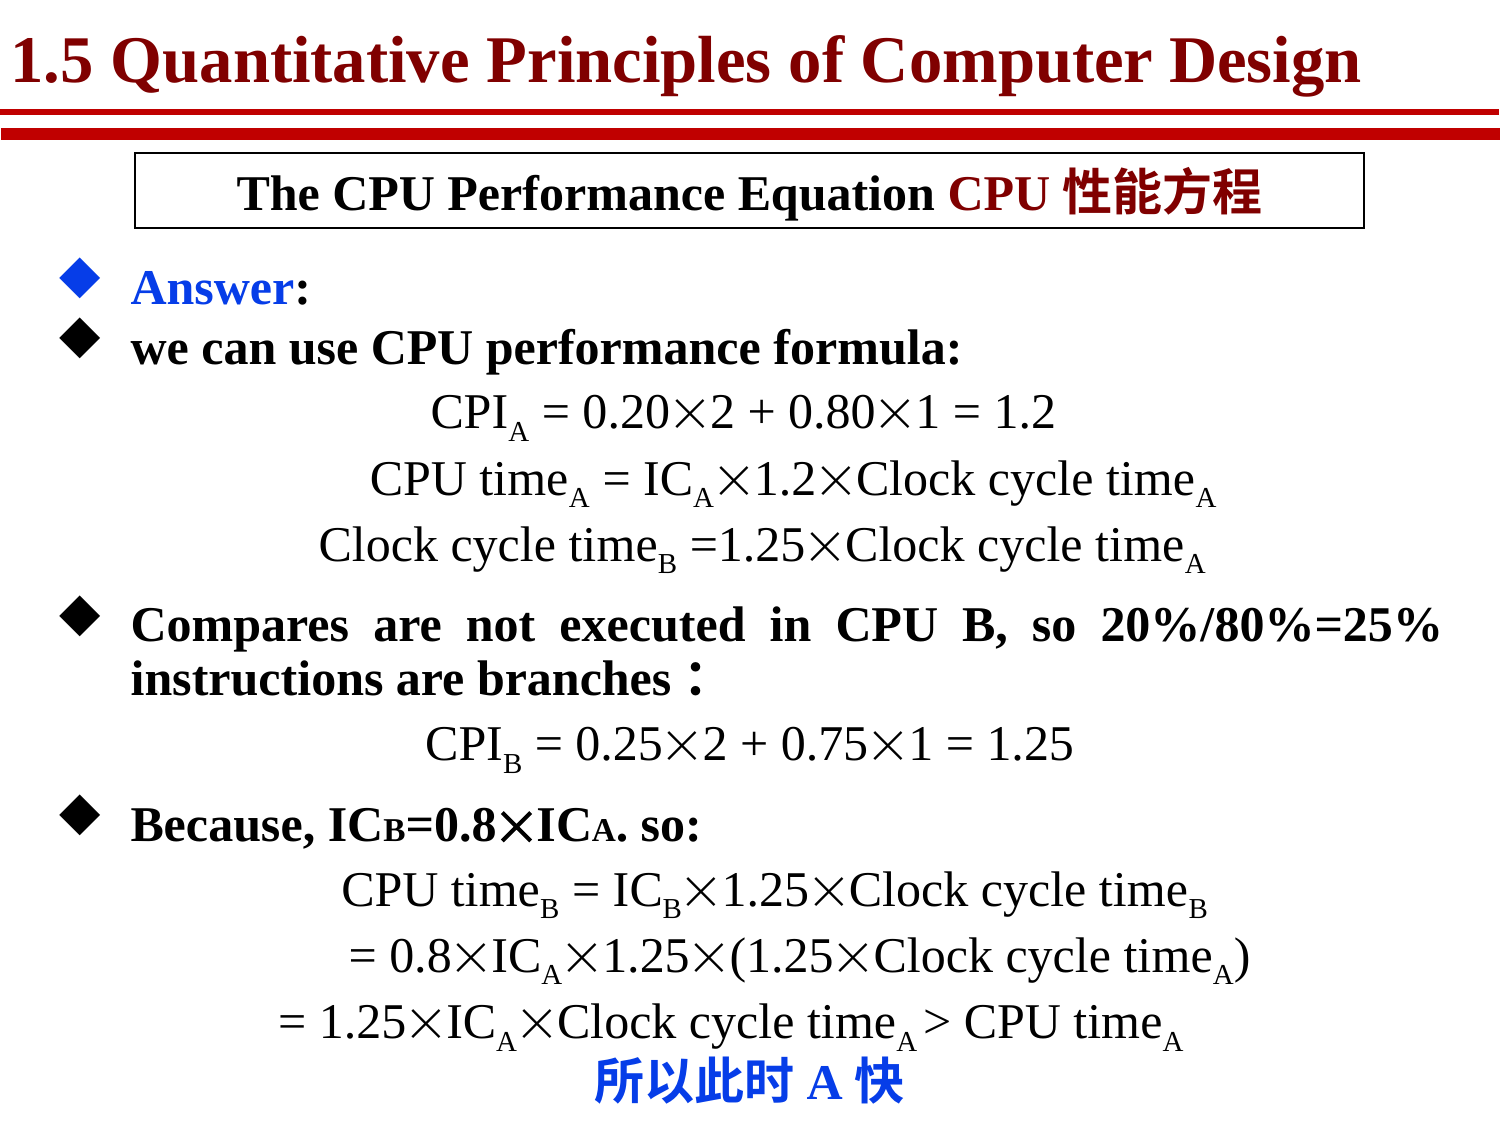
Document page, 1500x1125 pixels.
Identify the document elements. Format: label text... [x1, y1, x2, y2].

text_box The CPU Performance Equation CPU性能方程 [135, 152, 1364, 228]
title 1.5 Quantitative Principles of Computer Design [0, 23, 1411, 102]
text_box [0, 111, 1500, 135]
text_box Answer: we can use CPU performance formula: CPIA = 0.202 + 0.801 = 1.2 CPU timeA = ICA1.2Clock cycle timeA Clock cycle timeB =1.25Clock cycle timeA Compares are not executed in CPU B, so 20%/80%=25% instructions are branches： CPIB = 0.252 + 0.751 = 1.25 Because, ICB=0.8ICA. so: CPU timeB = ICB1.25Clock cycle timeB = 0.8ICA1.25(1.25Clock cycle timeA) = 1.25ICAClock cycle timeA > CPU timeA 所以此时A快 [40, 246, 1459, 1125]
